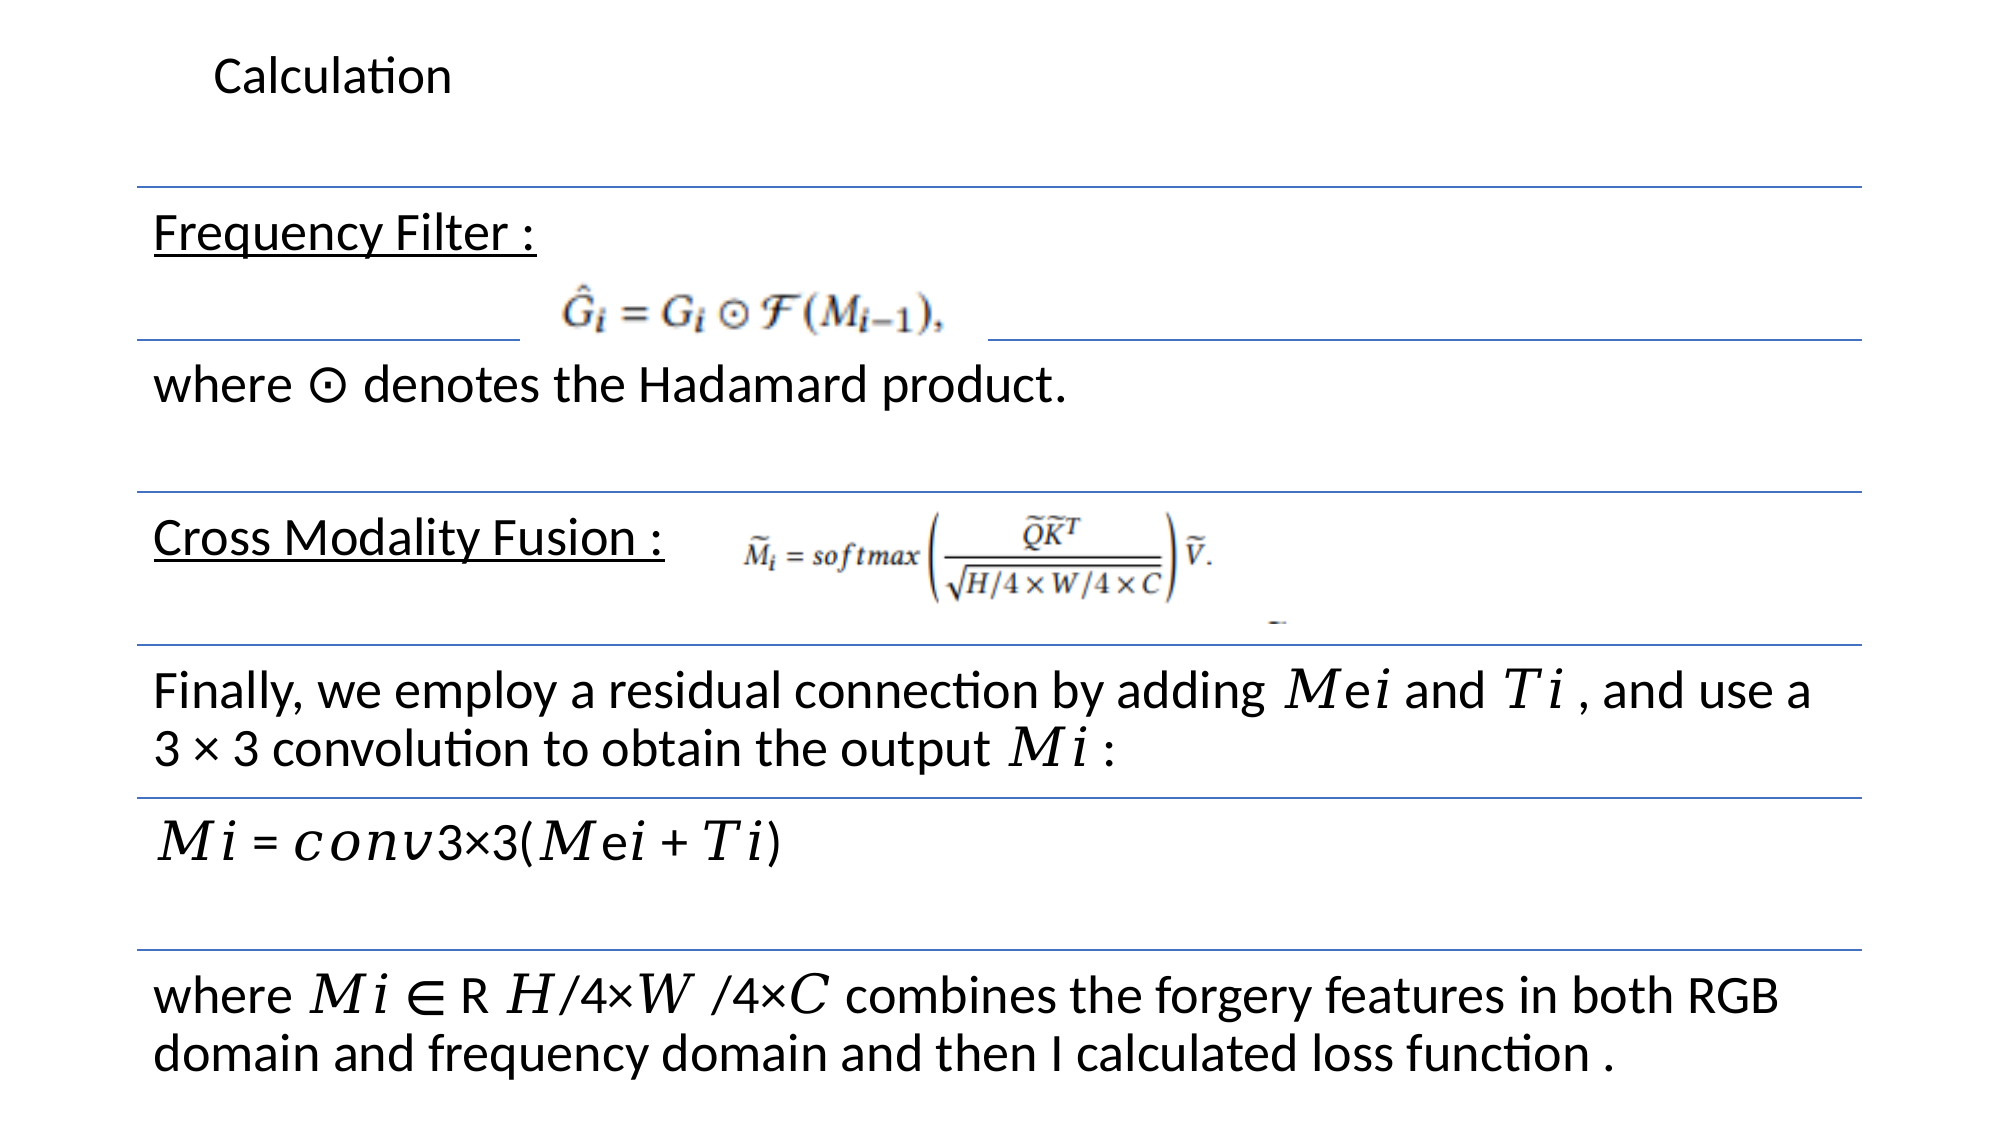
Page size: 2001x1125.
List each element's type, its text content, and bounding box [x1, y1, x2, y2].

picture [520, 273, 988, 355]
title Calculation [198, 40, 1311, 114]
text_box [137, 186, 1863, 1104]
picture [737, 500, 1329, 625]
